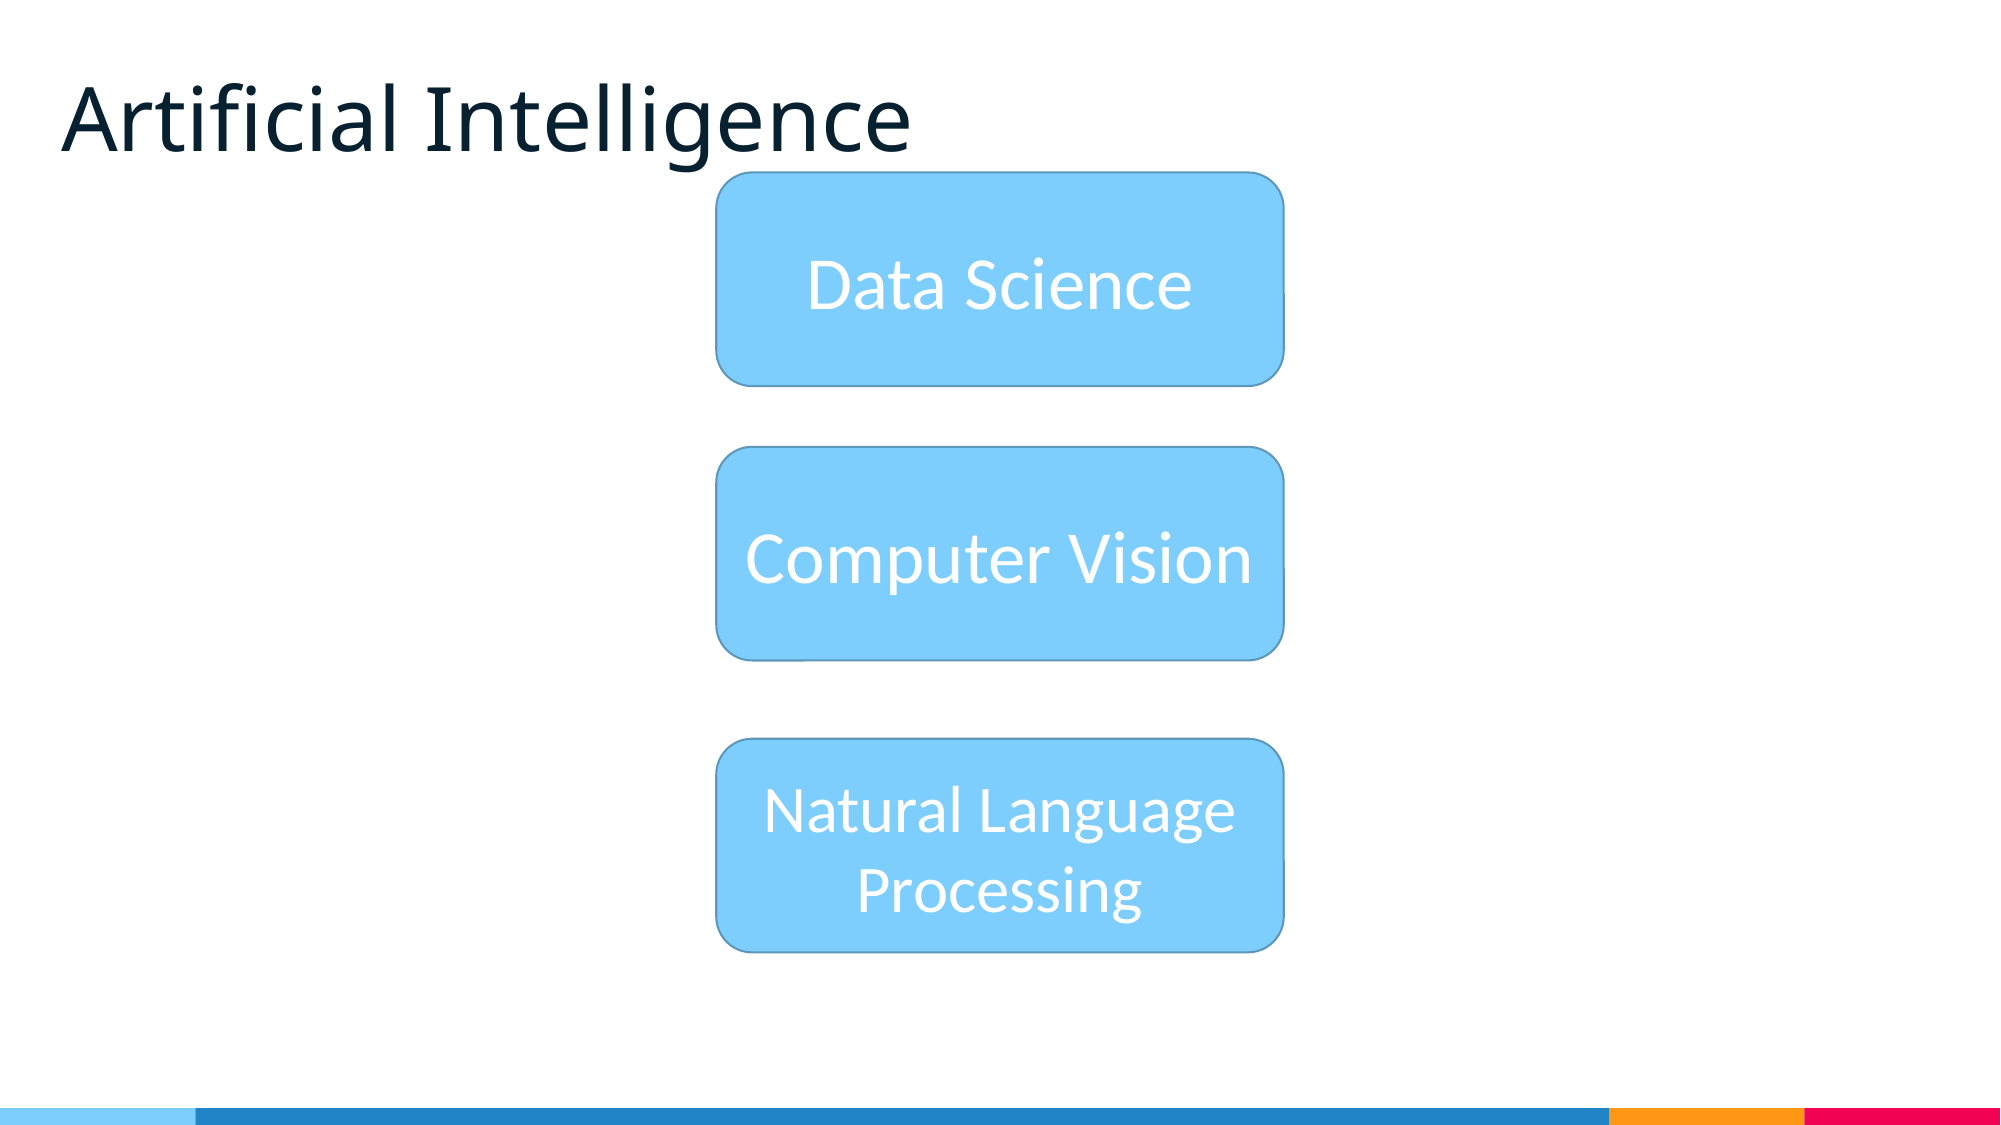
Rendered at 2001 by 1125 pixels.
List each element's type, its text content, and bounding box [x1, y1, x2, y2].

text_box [716, 172, 1284, 953]
title Artificial Intelligence [46, 44, 1609, 189]
